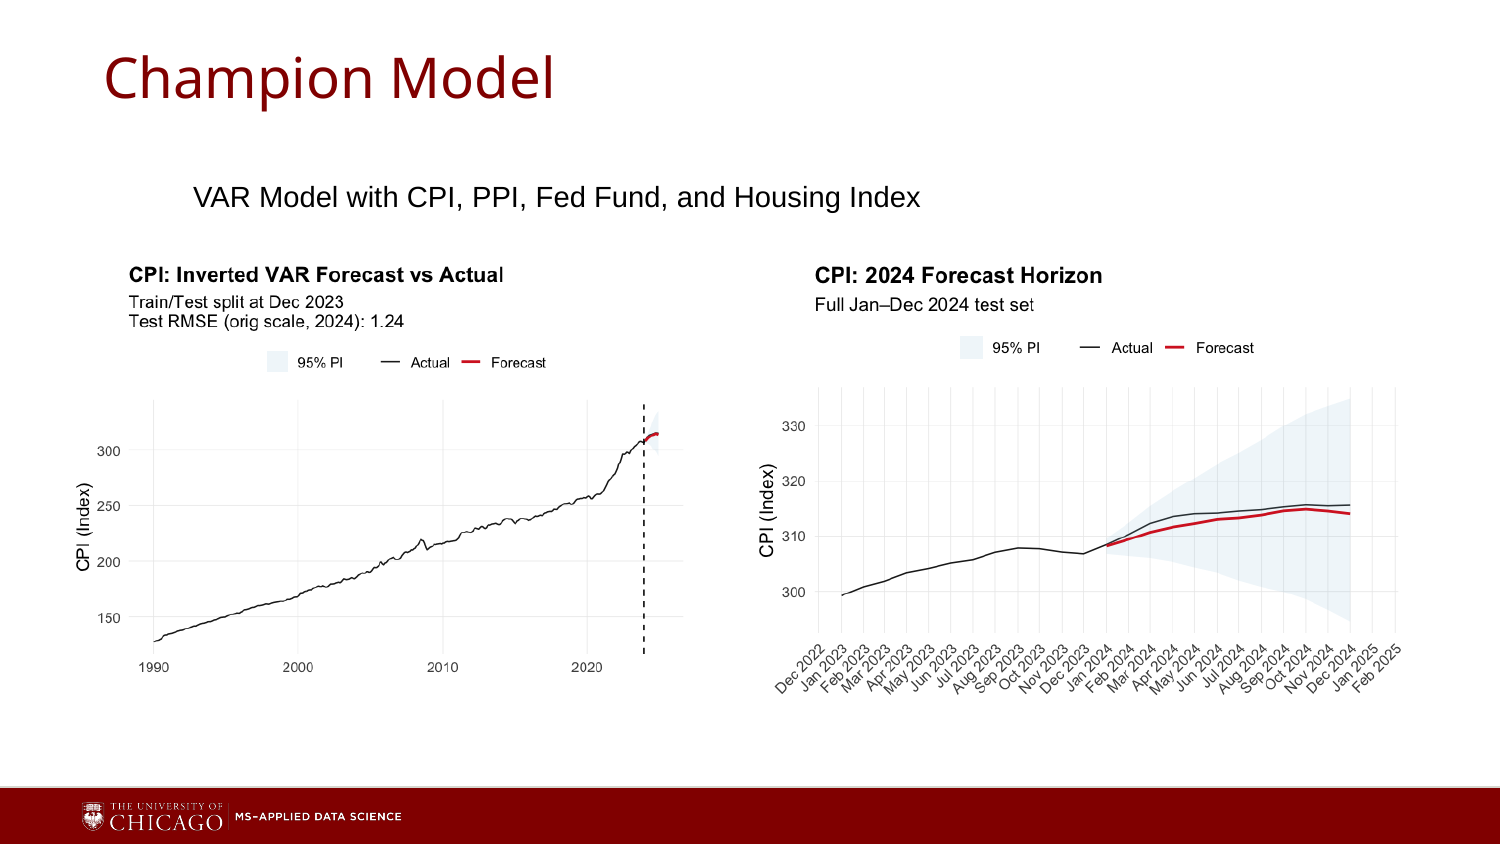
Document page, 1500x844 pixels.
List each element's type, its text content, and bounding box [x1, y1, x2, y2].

text_box VAR Model with CPI, PPI, Fed Fund, and Housing Index [103, 145, 1434, 229]
title Champion Model [103, 0, 1397, 145]
picture [66, 787, 416, 844]
picture [749, 258, 1408, 706]
picture [66, 258, 692, 683]
